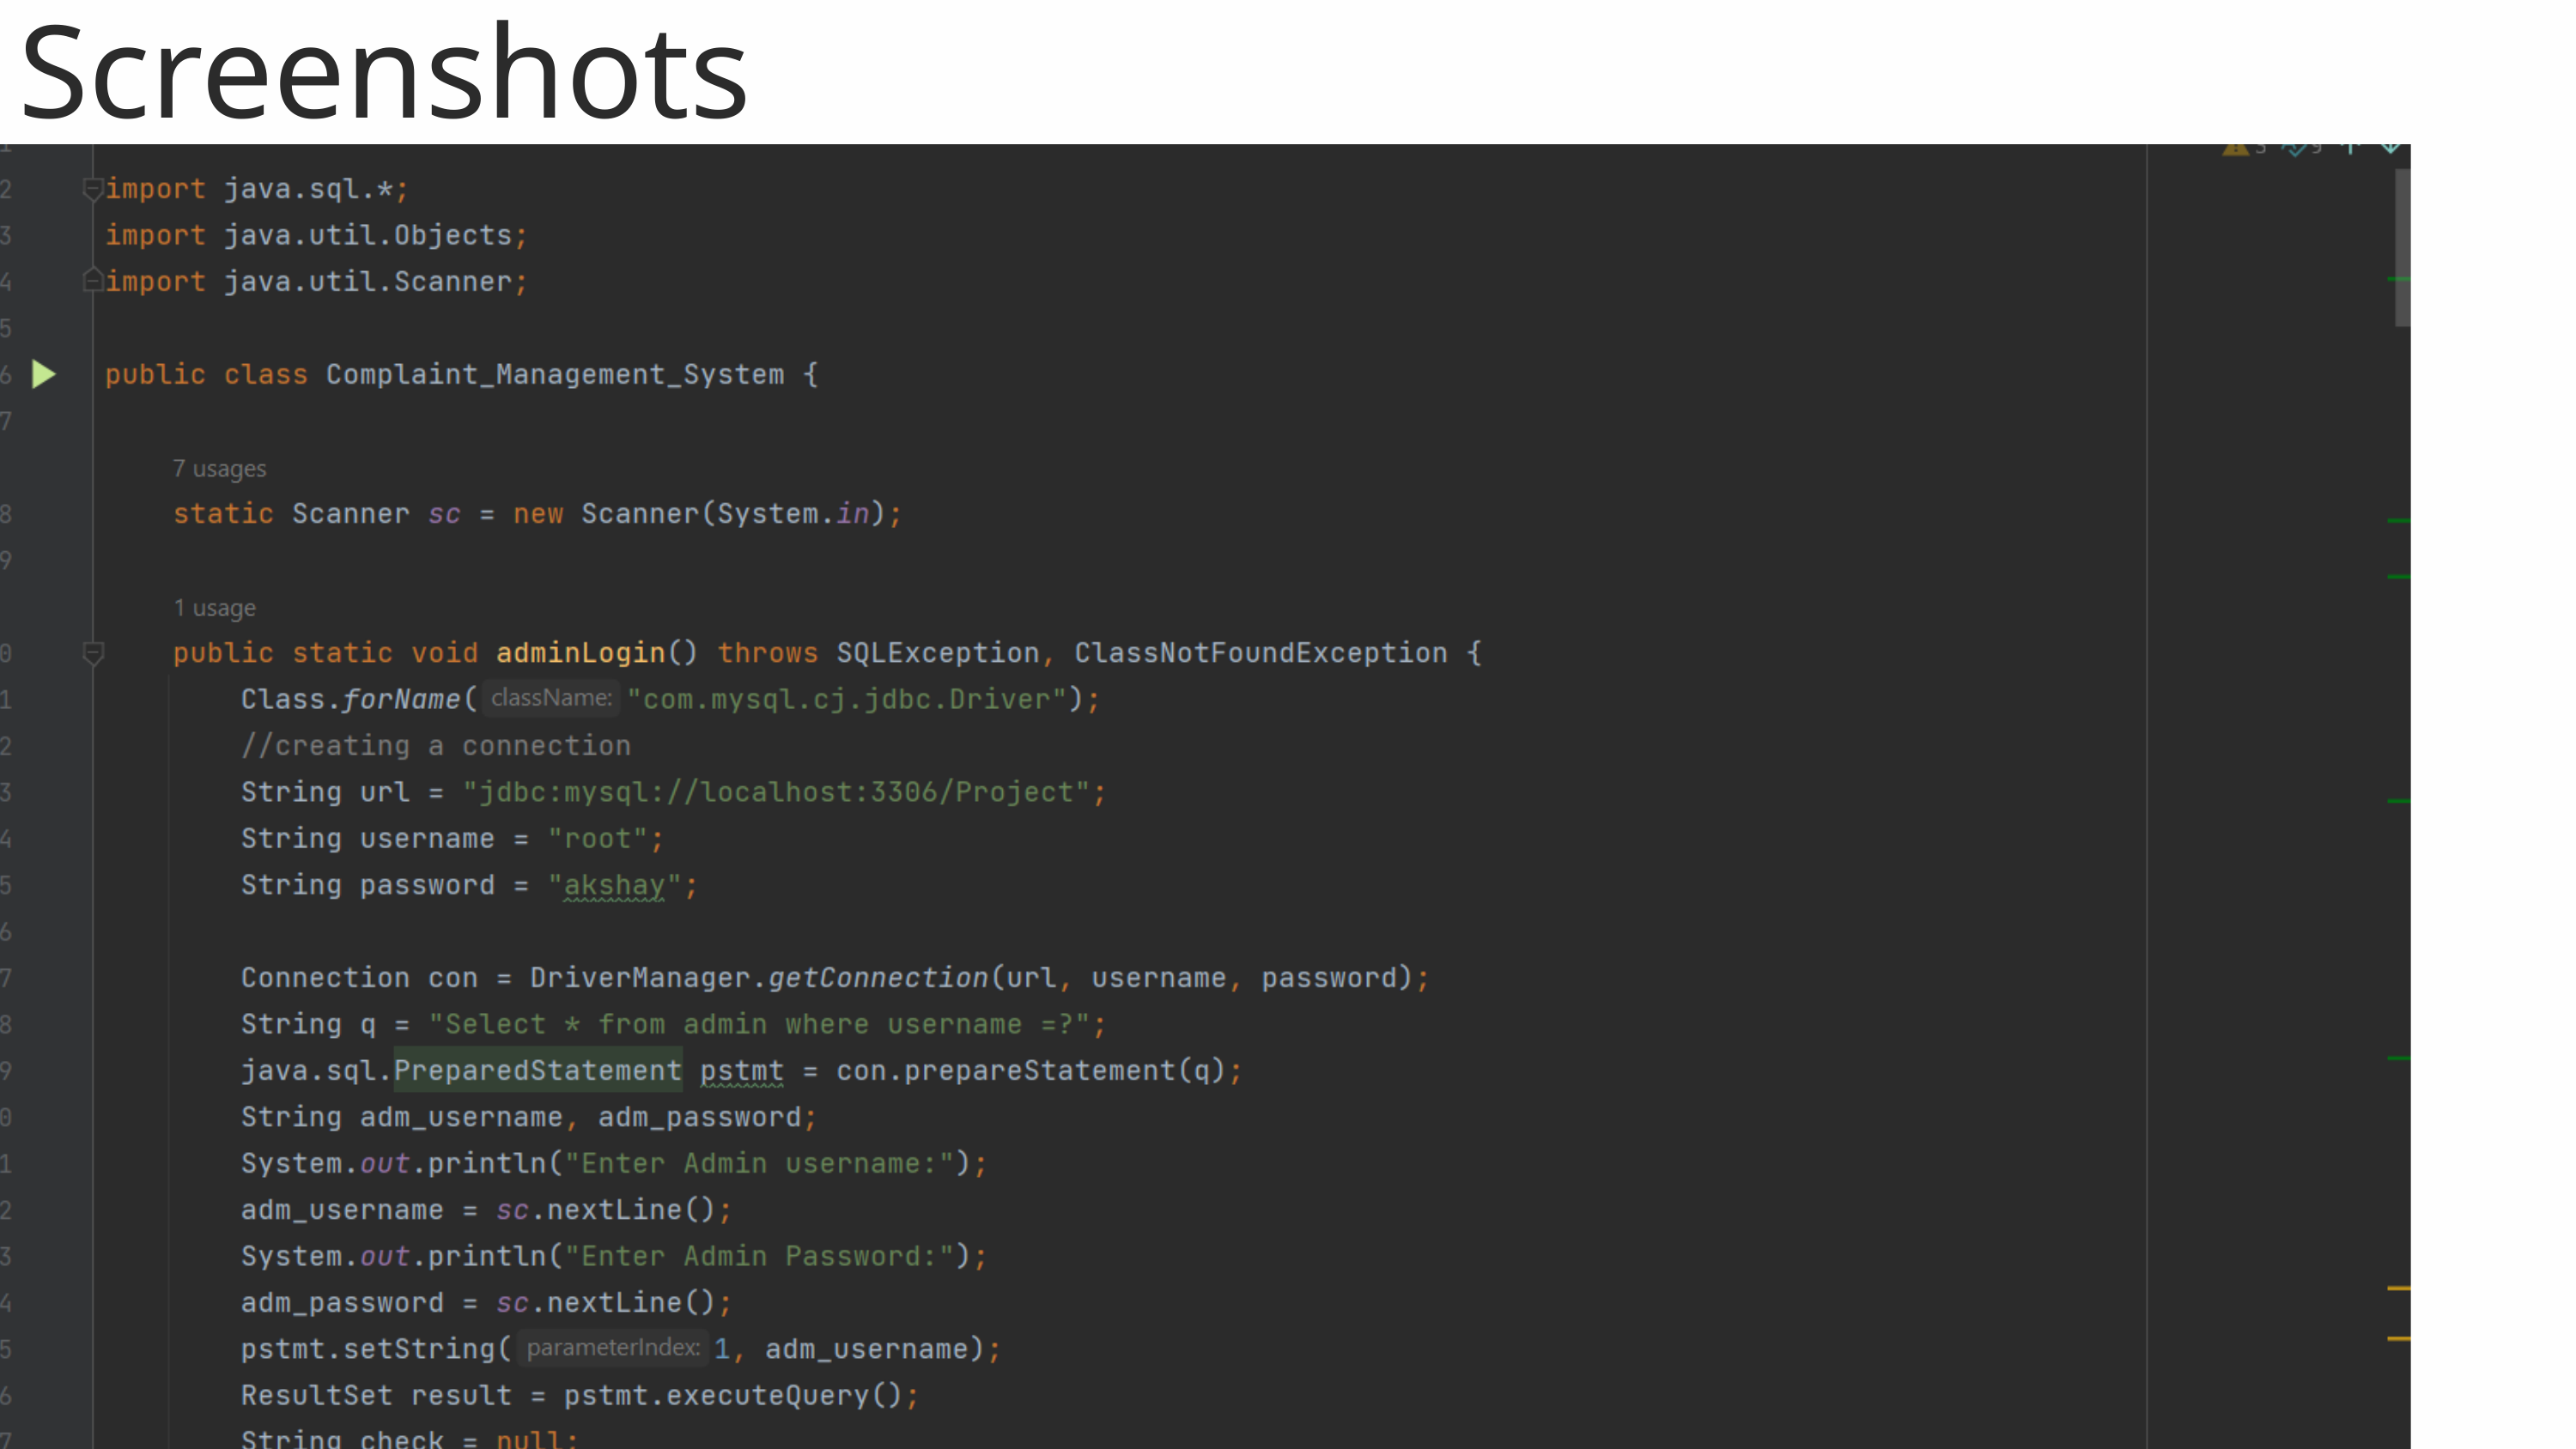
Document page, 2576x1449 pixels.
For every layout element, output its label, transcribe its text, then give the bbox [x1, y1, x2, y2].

picture [0, 144, 2411, 1449]
text_box Screenshots [0, 0, 771, 142]
